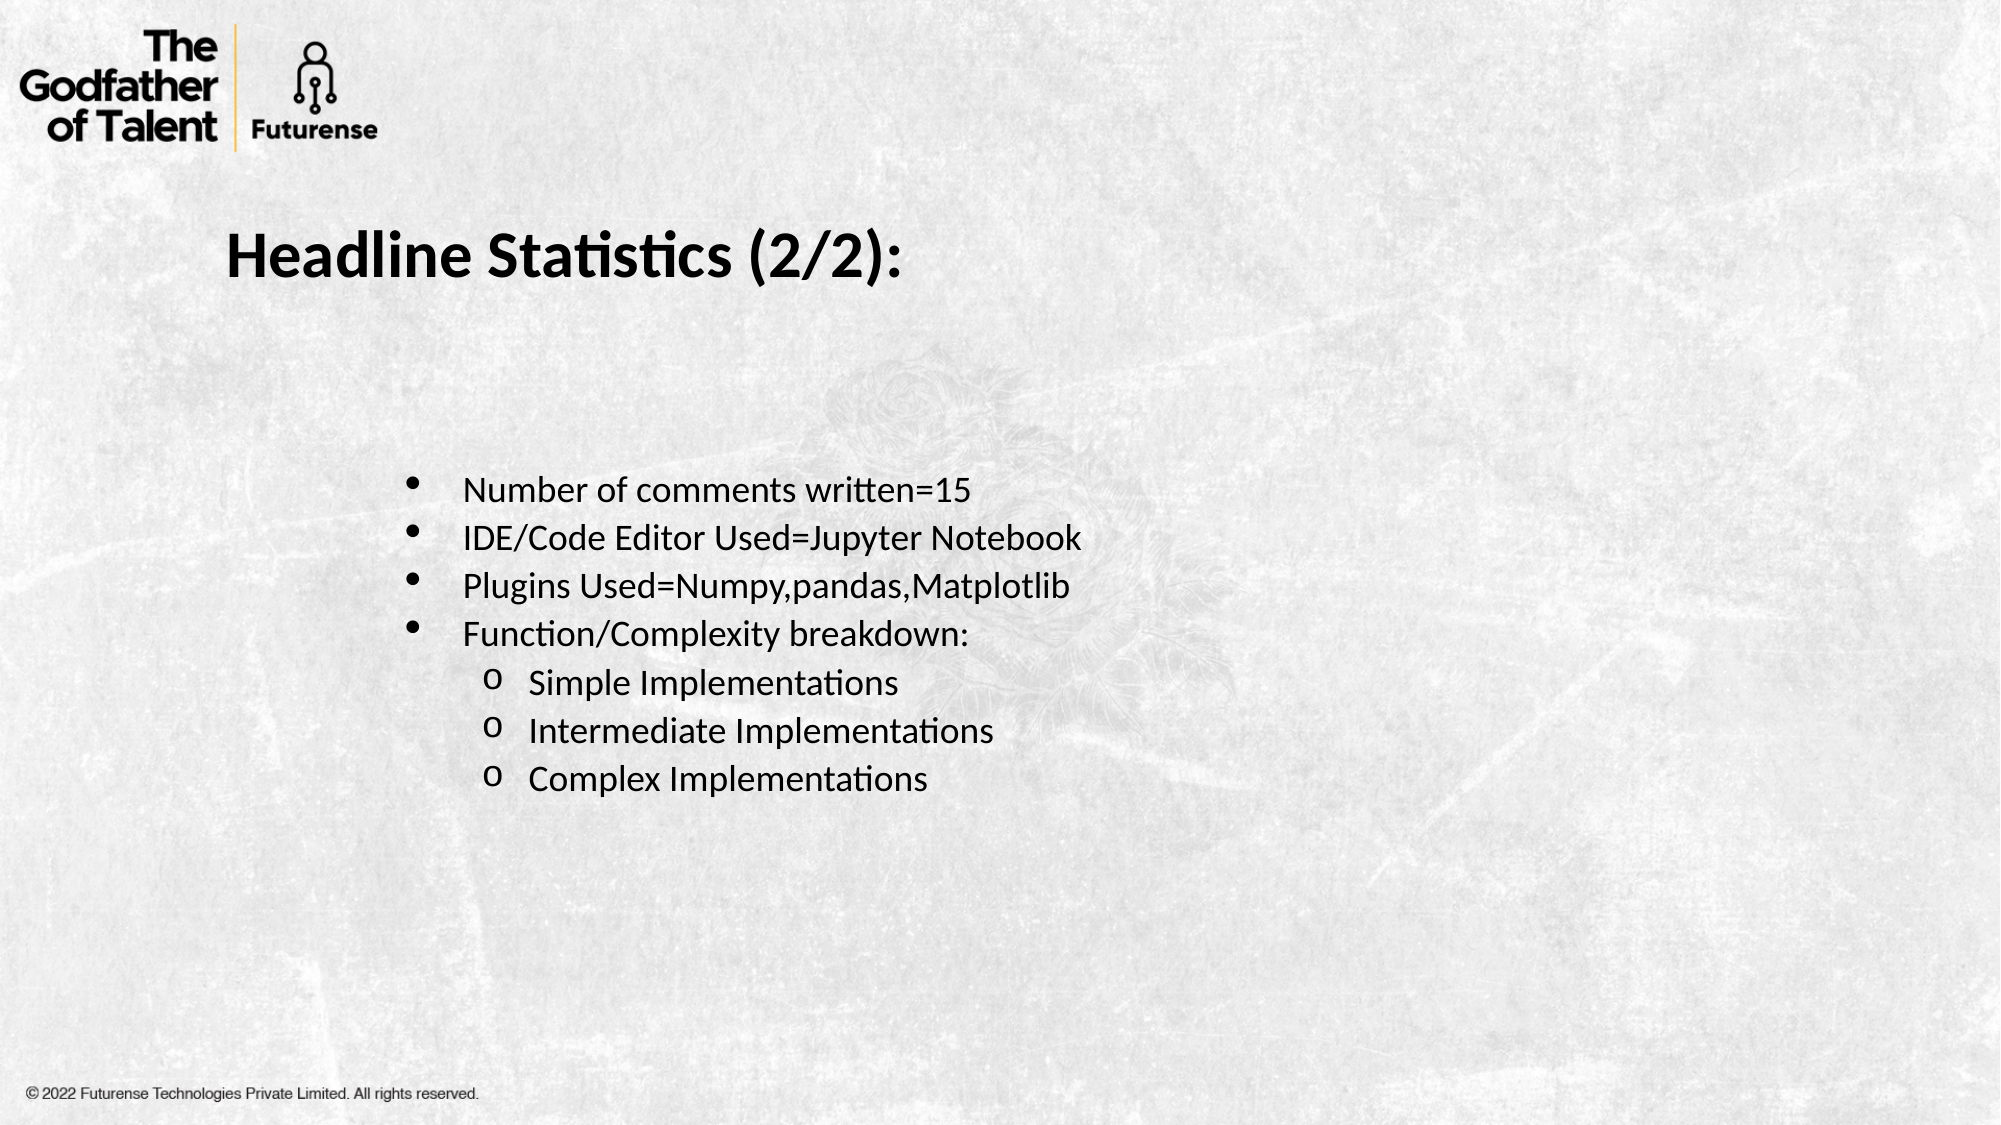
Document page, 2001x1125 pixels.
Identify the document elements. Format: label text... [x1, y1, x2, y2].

text_box Number of comments written=15 IDE/Code Editor Used=Jupyter Notebook Plugins Used=Numpy,pandas,Matplotlib Function/Complexity breakdown: Simple Implementations Intermediate Implementations Complex Implementations [391, 454, 1194, 806]
text_box Headline Statistics (2/2): [211, 197, 972, 299]
picture [0, 0, 2001, 1125]
